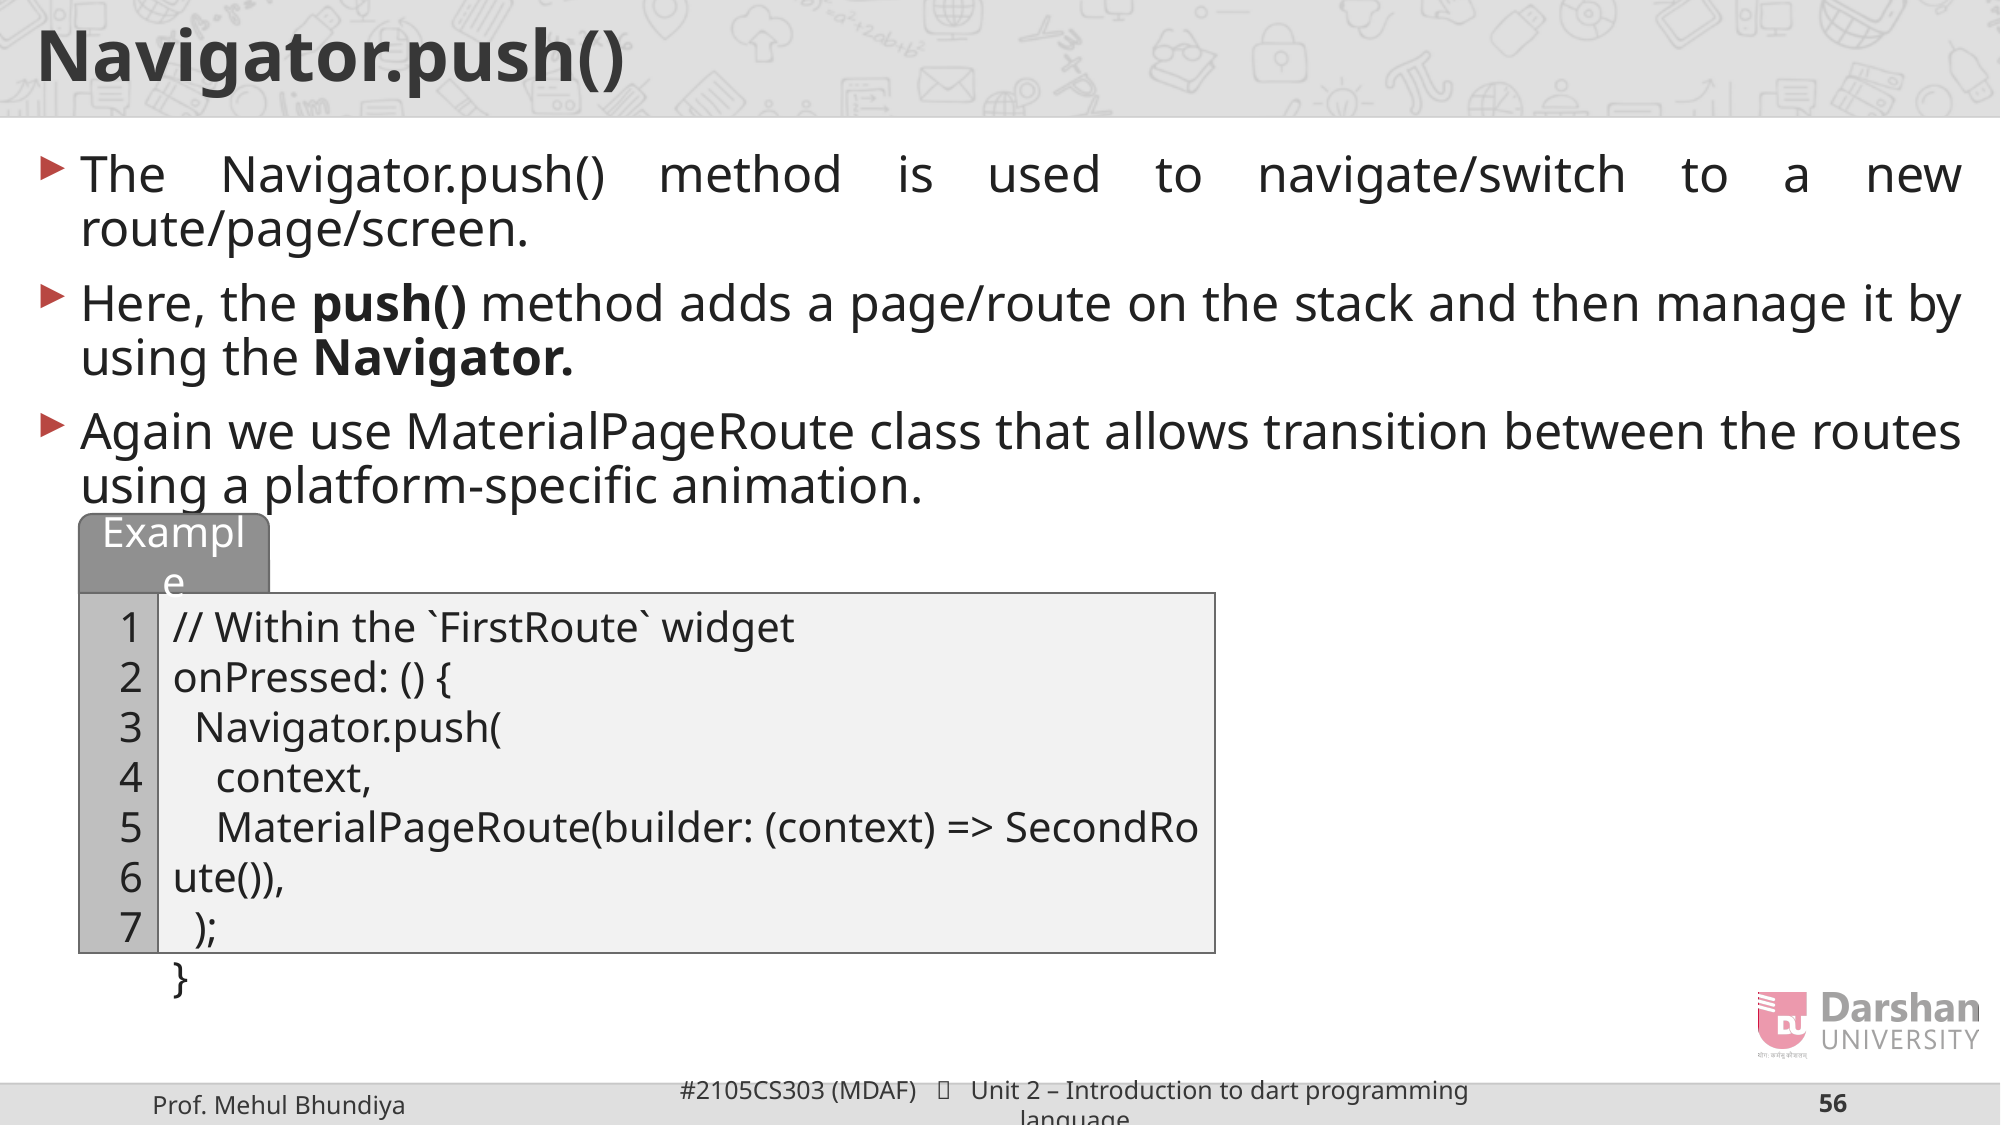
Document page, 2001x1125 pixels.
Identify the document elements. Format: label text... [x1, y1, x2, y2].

list The Navigator.push() method is used to navigate/switch to a new route/page/screen. Here, the push() method adds a page/route on the stack and then manage it by using the Navigator. Again we use MaterialPageRoute class that allows transition between the routes using a platform-specific animation. [21, 141, 1979, 1059]
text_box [78, 513, 1215, 953]
title Navigator.push() [0, 0, 2000, 117]
text_box [860, 690, 2000, 983]
